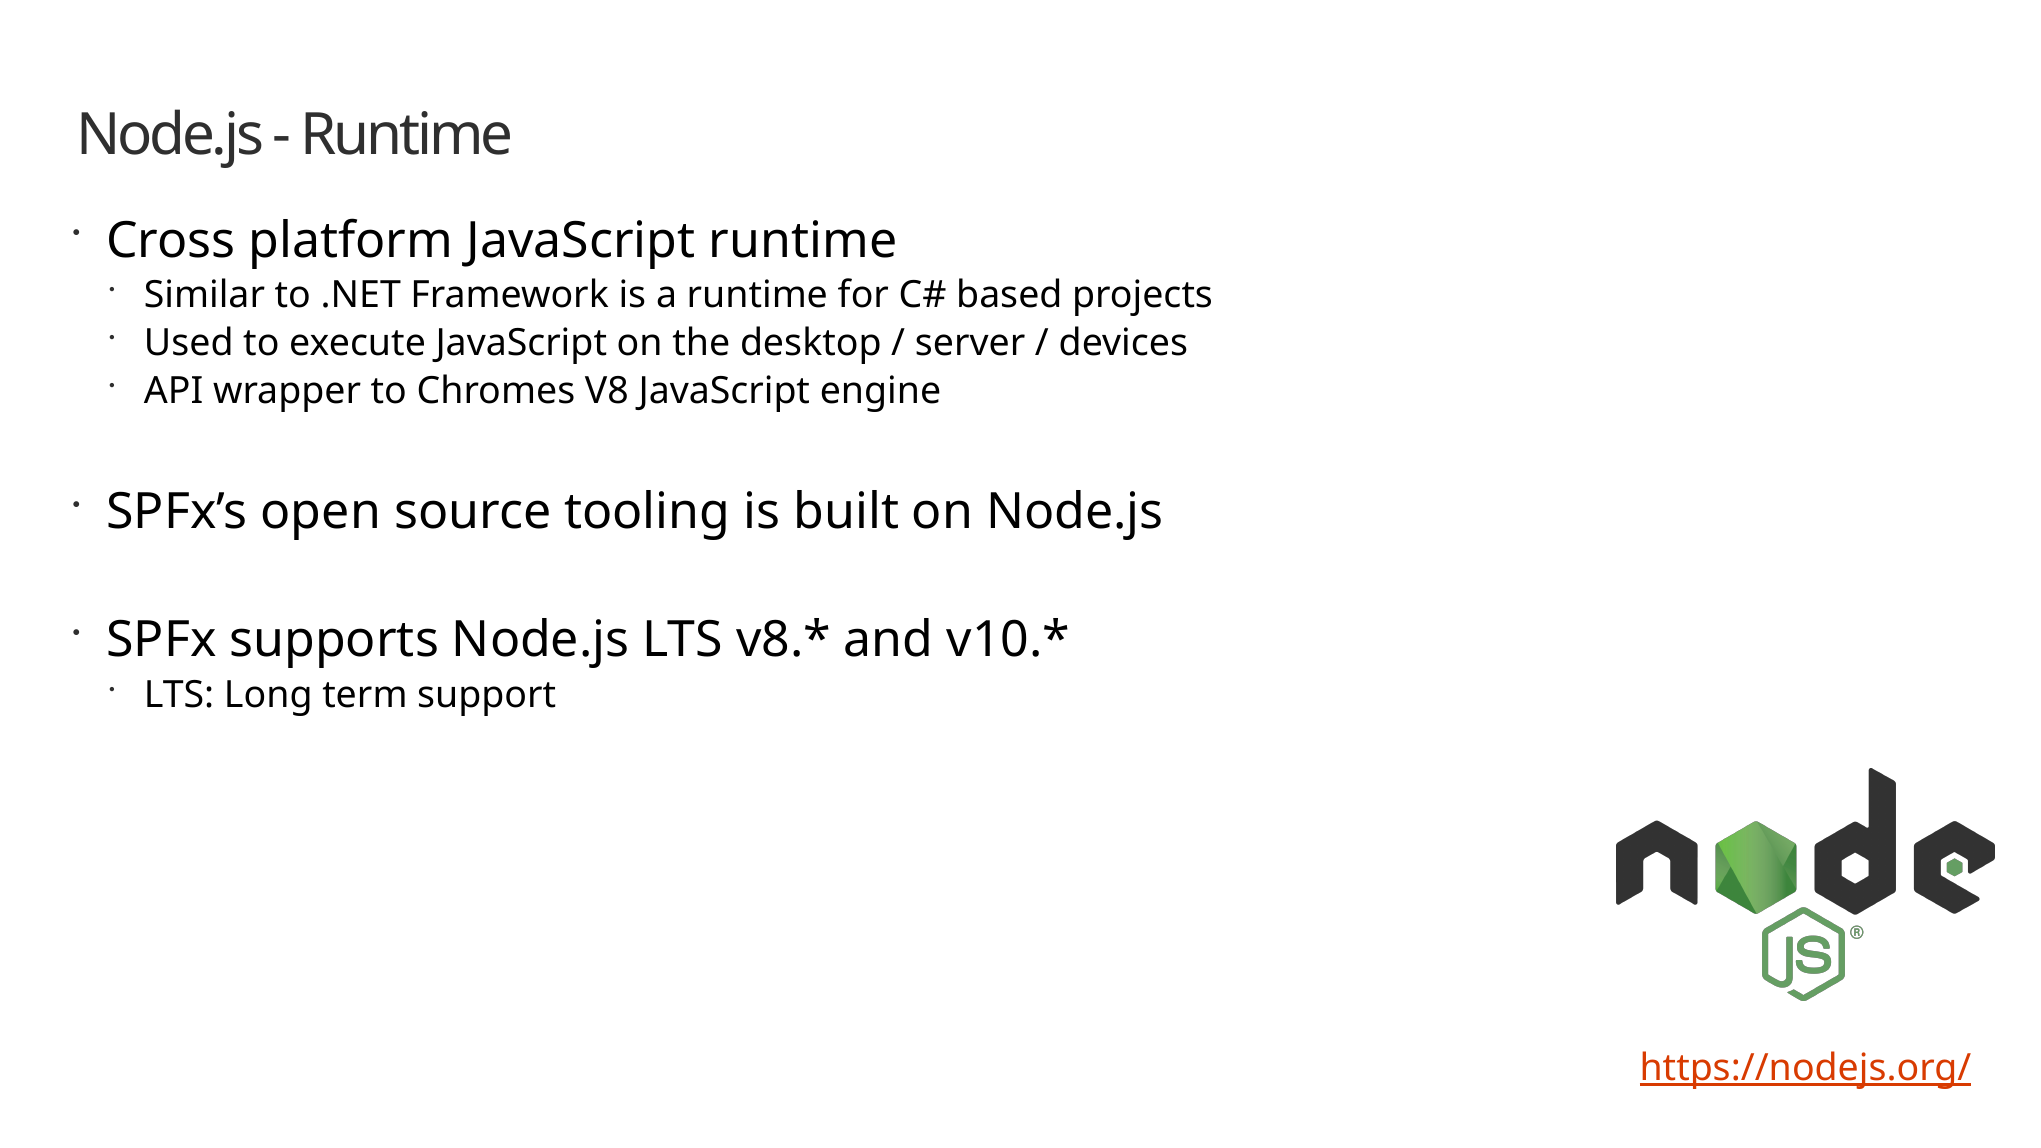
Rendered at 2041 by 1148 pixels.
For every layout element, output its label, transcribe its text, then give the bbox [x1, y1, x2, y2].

list Cross platform JavaScript runtime Similar to .NET Framework is a runtime for C# based projects Used to execute JavaScript on the desktop / server / devices API wrapper to Chromes V8 JavaScript engine SPFx’s open source tooling is built on Node.js SPFx supports Node.js LTS v8.* and v10.* LTS: Long term support [45, 198, 1996, 751]
title Node.js - Runtime [76, 103, 1975, 172]
picture [1615, 768, 1996, 1002]
text_box https://nodejs.org/ [1624, 1035, 1987, 1102]
